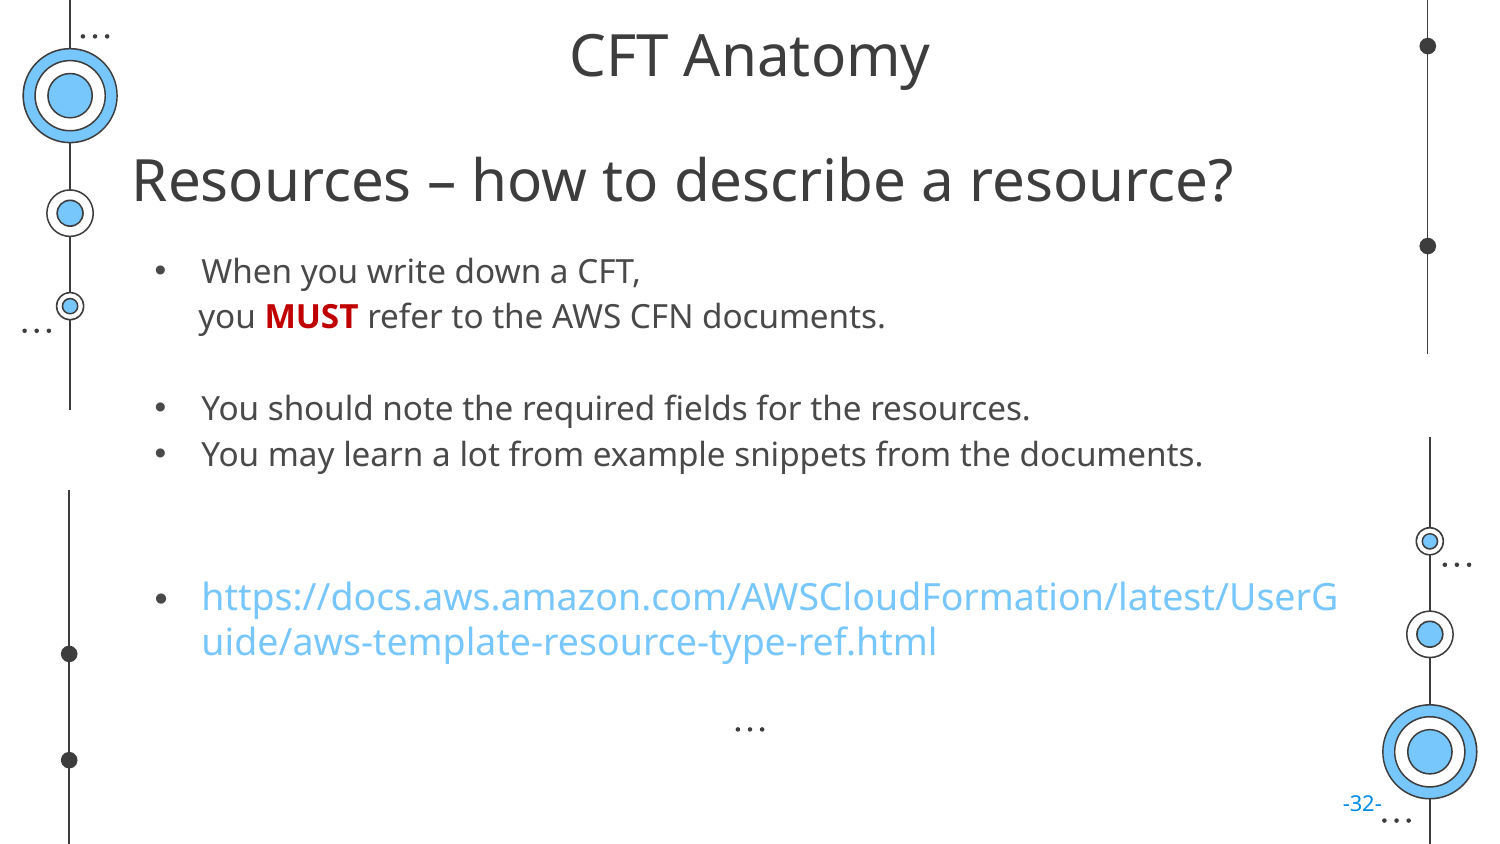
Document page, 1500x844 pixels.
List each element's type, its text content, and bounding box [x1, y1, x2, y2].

slide_number -32- [1059, 782, 1397, 828]
title CFT Anatomy [116, 3, 1383, 98]
text_box Resources – how to describe a resource? [116, 128, 1383, 223]
text_box When you write down a CFT, you MUST refer to the AWS CFN documents. You should note the required fields for the resources. You may learn a lot from example snippets from the documents. https://docs.aws.amazon.com/AWSCloudFormation/latest/UserGuide/aws-template-resource-type-ref.html [131, 228, 1367, 700]
